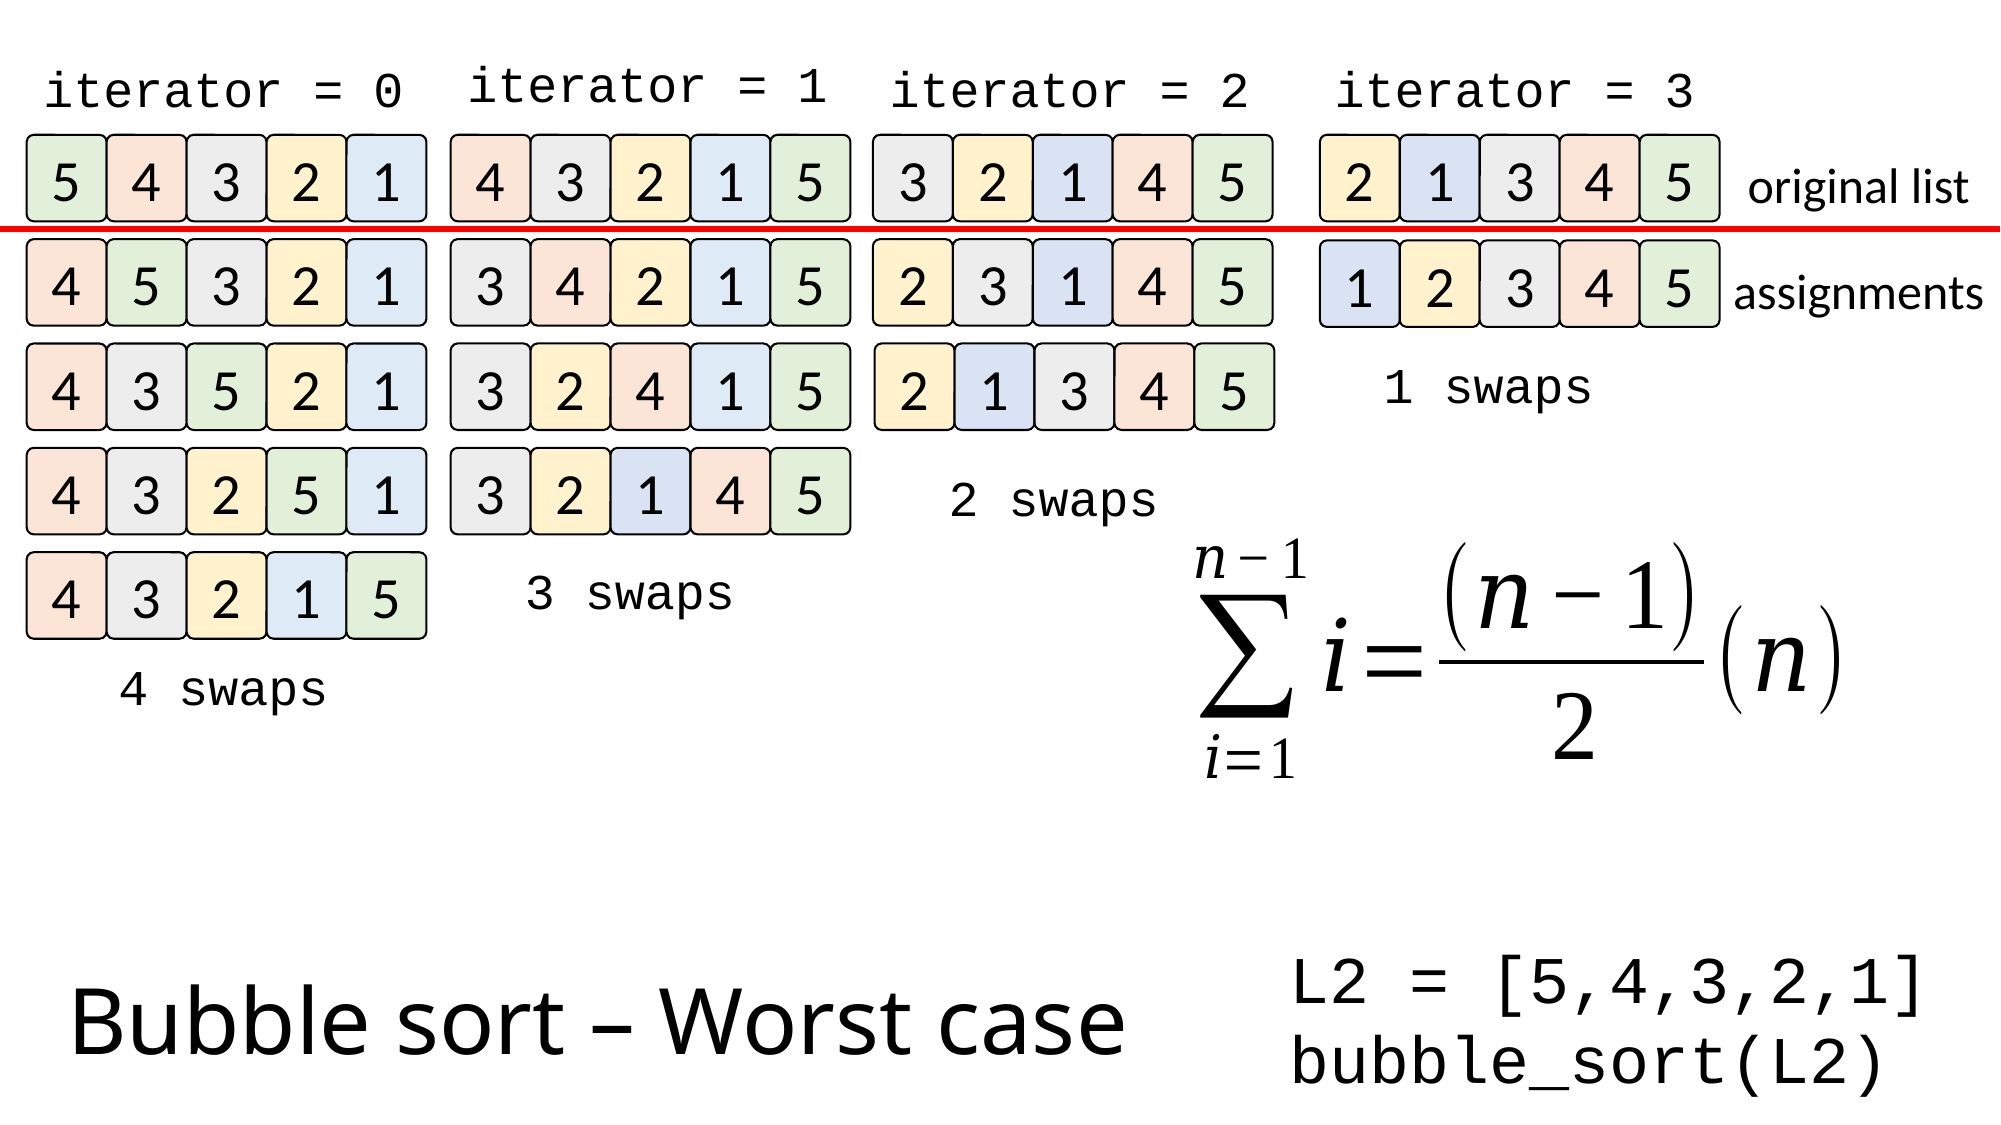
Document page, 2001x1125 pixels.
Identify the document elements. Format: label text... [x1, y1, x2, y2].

text_box 2 [609, 238, 690, 327]
text_box 4 [609, 342, 690, 432]
text_box 2 [1318, 133, 1400, 223]
text_box 4 [1113, 342, 1194, 432]
text_box 5 [769, 446, 852, 536]
text_box 2 [1398, 239, 1480, 328]
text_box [26, 552, 427, 639]
text_box iterator = 1 [452, 45, 843, 120]
text_box 4 swaps [44, 648, 403, 723]
text_box 4 [1111, 133, 1192, 223]
text_box 3 swaps [450, 552, 809, 627]
text_box 2 swaps [874, 458, 1233, 534]
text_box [26, 447, 427, 535]
text_box 1 [689, 133, 770, 223]
text_box 2 [951, 133, 1033, 223]
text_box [26, 343, 427, 431]
text_box 1 [689, 238, 770, 327]
text_box 2 [873, 342, 954, 432]
text_box original list [1679, 146, 2000, 222]
text_box 1 [1031, 238, 1112, 327]
text_box 2 [871, 238, 953, 327]
text_box 1 [953, 342, 1034, 432]
text_box 3 [449, 446, 530, 536]
text_box 5 [1638, 239, 1721, 328]
text_box 4 [529, 238, 610, 327]
text_box 3 [1478, 133, 1560, 223]
text_box iterator = 3 [1319, 50, 1710, 125]
text_box 1 [689, 342, 770, 432]
text_box 1 [1031, 133, 1113, 223]
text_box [26, 134, 427, 222]
text_box iterator = 0 [28, 50, 419, 125]
text_box 5 [1191, 133, 1274, 223]
text_box 2 [529, 446, 610, 536]
text_box 3 [449, 342, 531, 432]
text_box 4 [1111, 238, 1192, 327]
text_box 1 swaps [1309, 345, 1668, 421]
text_box 5 [769, 238, 852, 327]
text_box 5 [1191, 238, 1274, 327]
text_box 5 [769, 342, 852, 432]
text_box 3 [1478, 239, 1560, 328]
text_box 3 [449, 238, 530, 327]
text_box 4 [449, 133, 530, 223]
text_box 3 [871, 133, 953, 223]
text_box 4 [1558, 133, 1639, 223]
text_box 5 [769, 133, 852, 223]
text_box assignments [1679, 251, 2000, 327]
text_box 1 [1318, 239, 1400, 328]
text_box 4 [1558, 239, 1640, 328]
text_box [26, 239, 427, 326]
title Bubble sort – Worst case [52, 916, 1778, 1125]
text_box 2 [529, 342, 611, 432]
text_box 1 [1398, 133, 1480, 223]
text_box L2 = [5,4,3,2,1] bubble_sort(L2) [1778, 929, 2000, 1105]
text_box 2 [609, 133, 690, 223]
text_box 3 [1033, 342, 1114, 432]
text_box 3 [951, 238, 1033, 327]
text_box 5 [1638, 133, 1721, 223]
text_box iterator = 2 [874, 50, 1265, 125]
text_box 3 [529, 133, 610, 223]
text_box 5 [1193, 342, 1276, 432]
text_box 4 [689, 446, 770, 536]
text_box 1 [609, 446, 690, 536]
